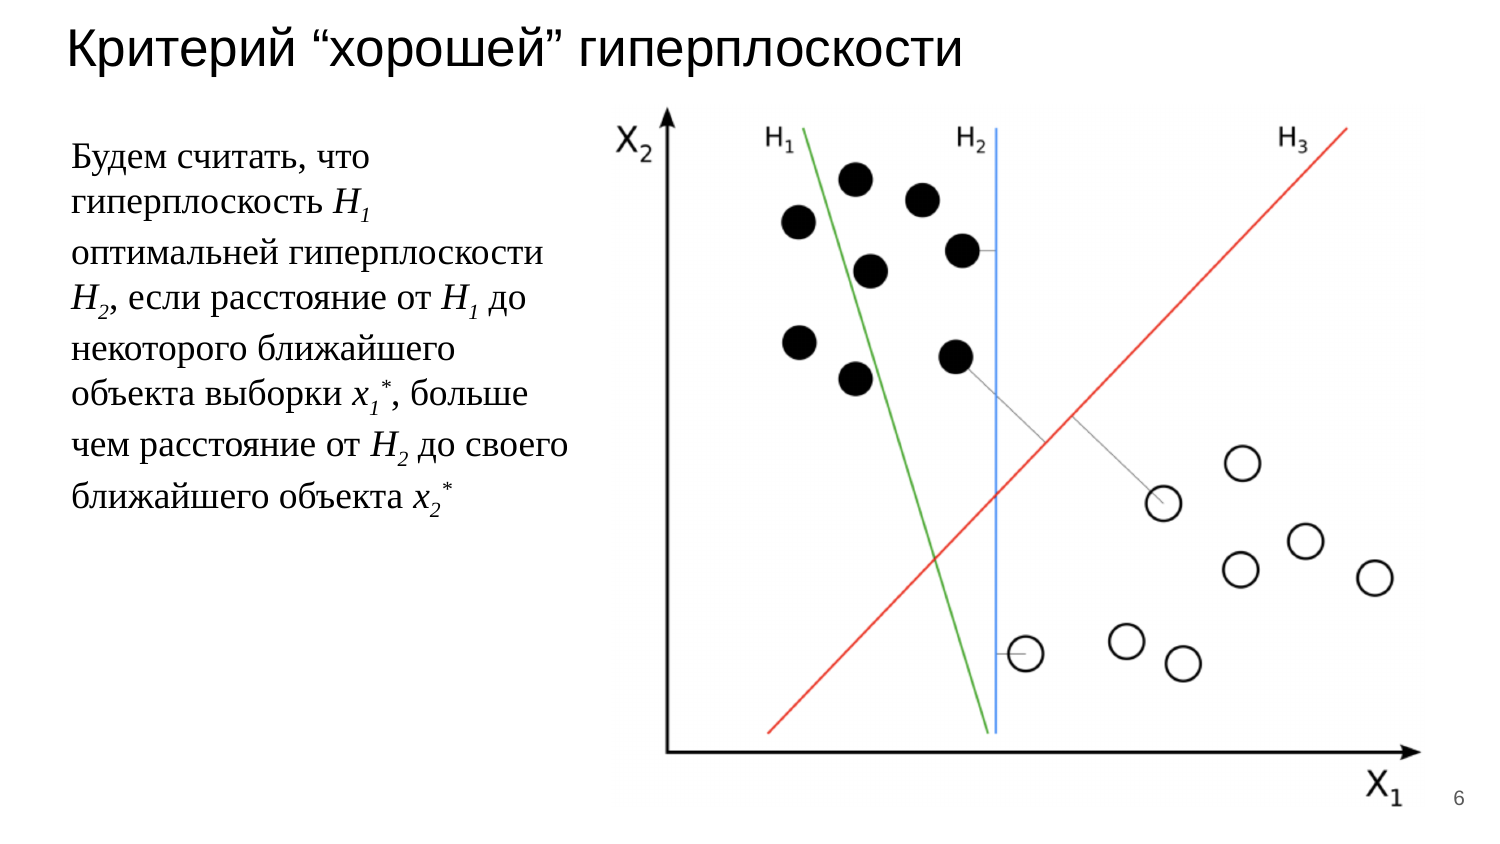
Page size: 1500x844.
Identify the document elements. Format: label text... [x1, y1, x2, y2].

picture [611, 104, 1425, 807]
slide_number ‹#› [1389, 764, 1480, 830]
title Критерий “хорошей” гиперплоскости [51, 0, 1449, 92]
text_box Будем считать, что гиперплоскость H1 оптимальней гиперплоскости H2, если расстояние от H1 до некоторого ближайшего объекта выборки x1*, больше чем расстояние от H2 до своего ближайшего объекта x2* [56, 116, 589, 749]
